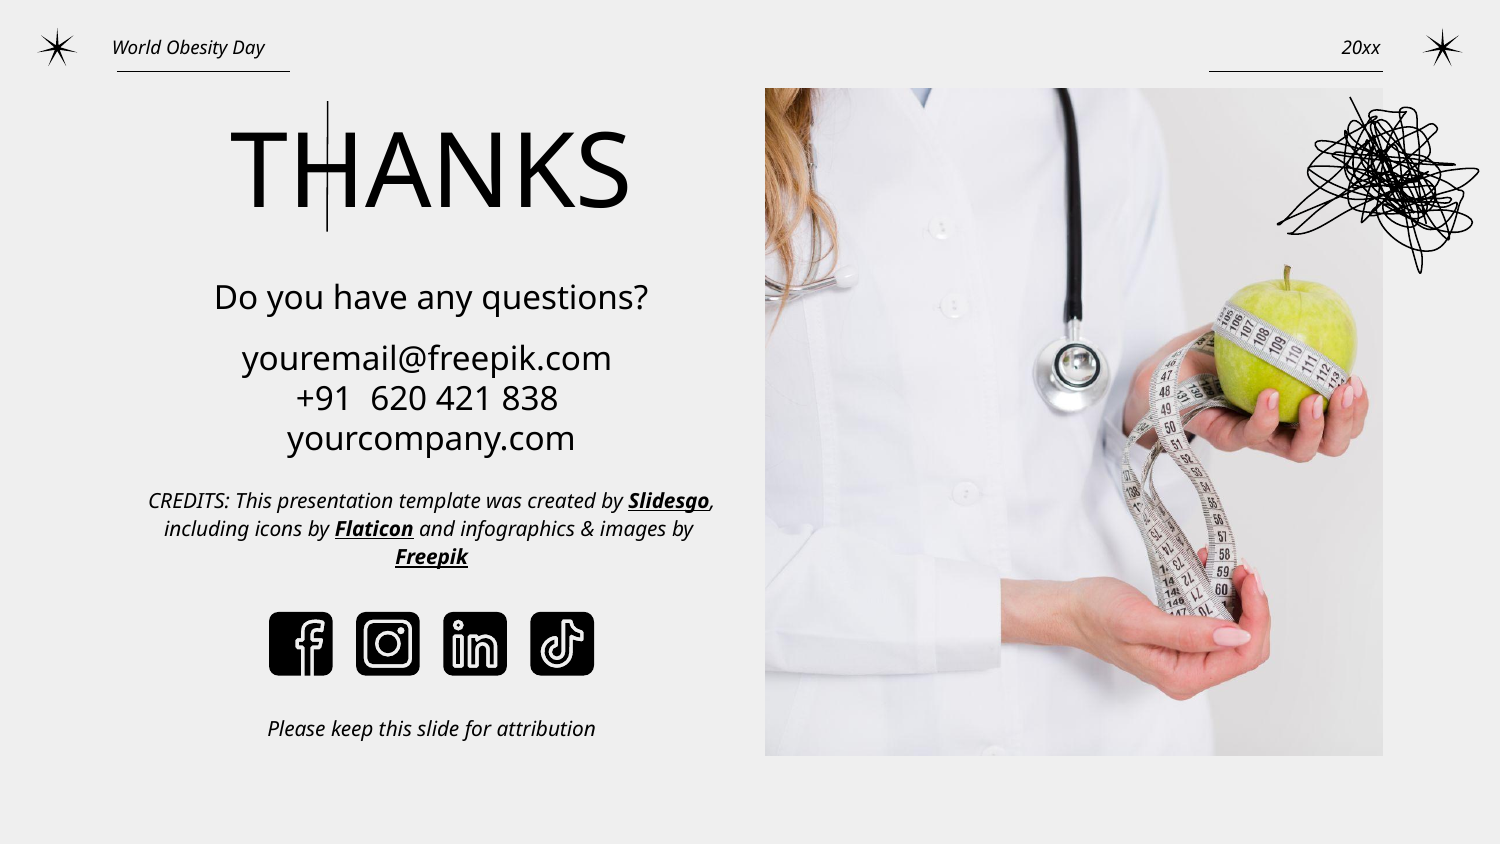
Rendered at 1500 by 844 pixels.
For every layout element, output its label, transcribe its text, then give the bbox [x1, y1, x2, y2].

text_box [1388, 107, 1479, 274]
text_box World Obesity Day [96, 27, 497, 67]
subtitle Do you have any questions? youremail@freepik.com +91 620 421 838 yourcompany.com [149, 249, 714, 484]
title THANKS [115, 88, 748, 232]
text_box 20xx [994, 27, 1396, 67]
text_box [268, 611, 595, 676]
text_box Please keep this slide for attribution [185, 700, 678, 756]
picture [764, 88, 1384, 756]
